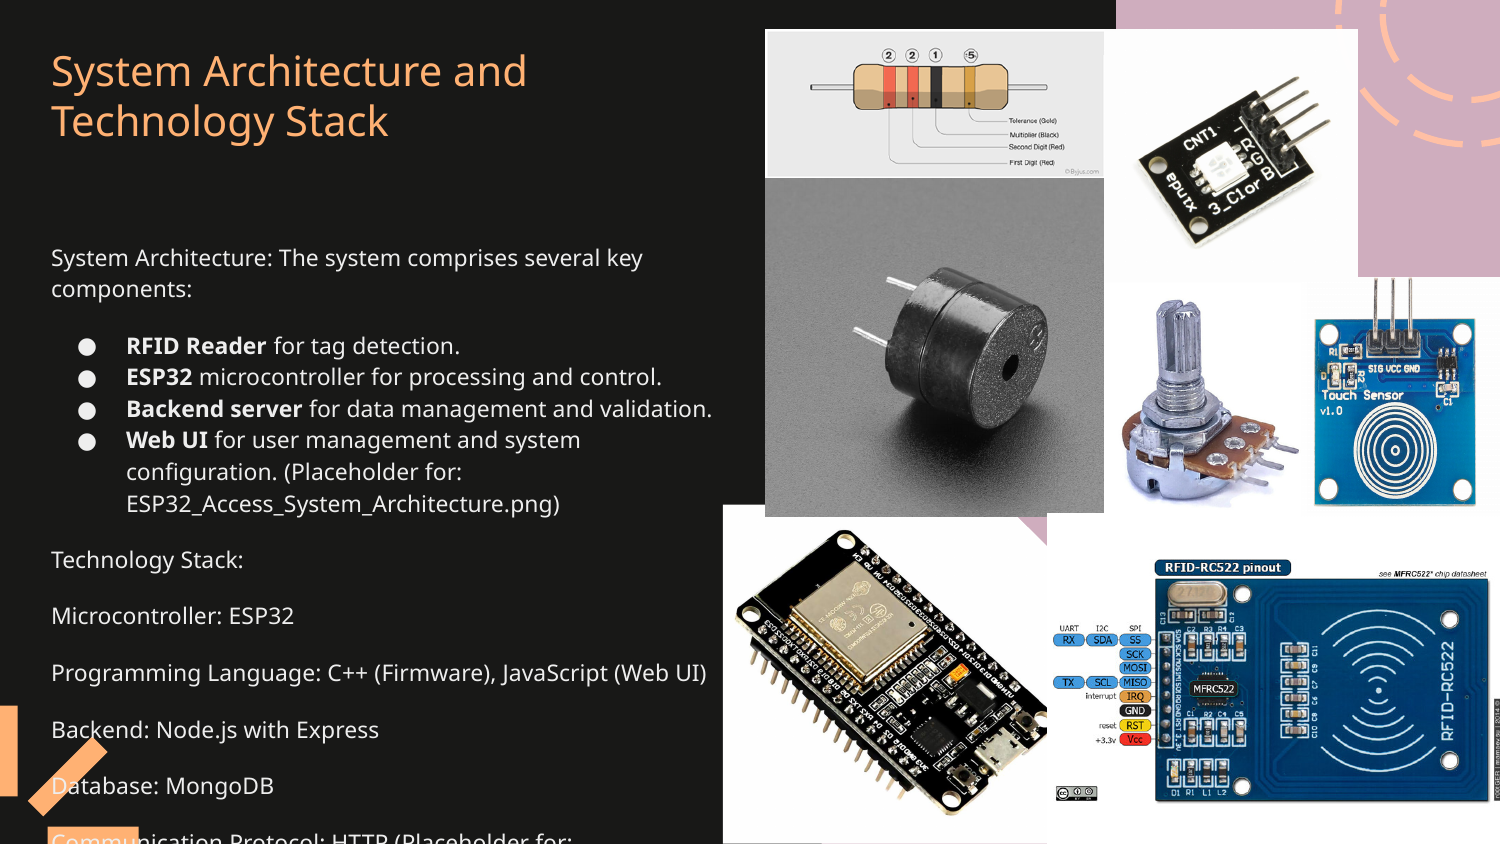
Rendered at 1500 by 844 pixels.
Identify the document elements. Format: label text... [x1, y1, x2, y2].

title System Architecture and Technology Stack [51, 44, 723, 120]
picture [722, 28, 1500, 844]
list System Architecture: The system comprises several key components: RFID Reader for tag detection. ESP32 microcontroller for processing and control. Backend server for data management and validation. Web UI for user management and system configuration. (Placeholder for: ESP32_Access_System_Architecture.png) Technology Stack: Microcontroller: ESP32 Programming Language: C++ (Firmware), JavaScript (Web UI) Backend: Node.js with Express Database: MongoDB Communication Protocol: HTTP (Placeholder for: tech_stack.drawio.png) [51, 239, 723, 664]
